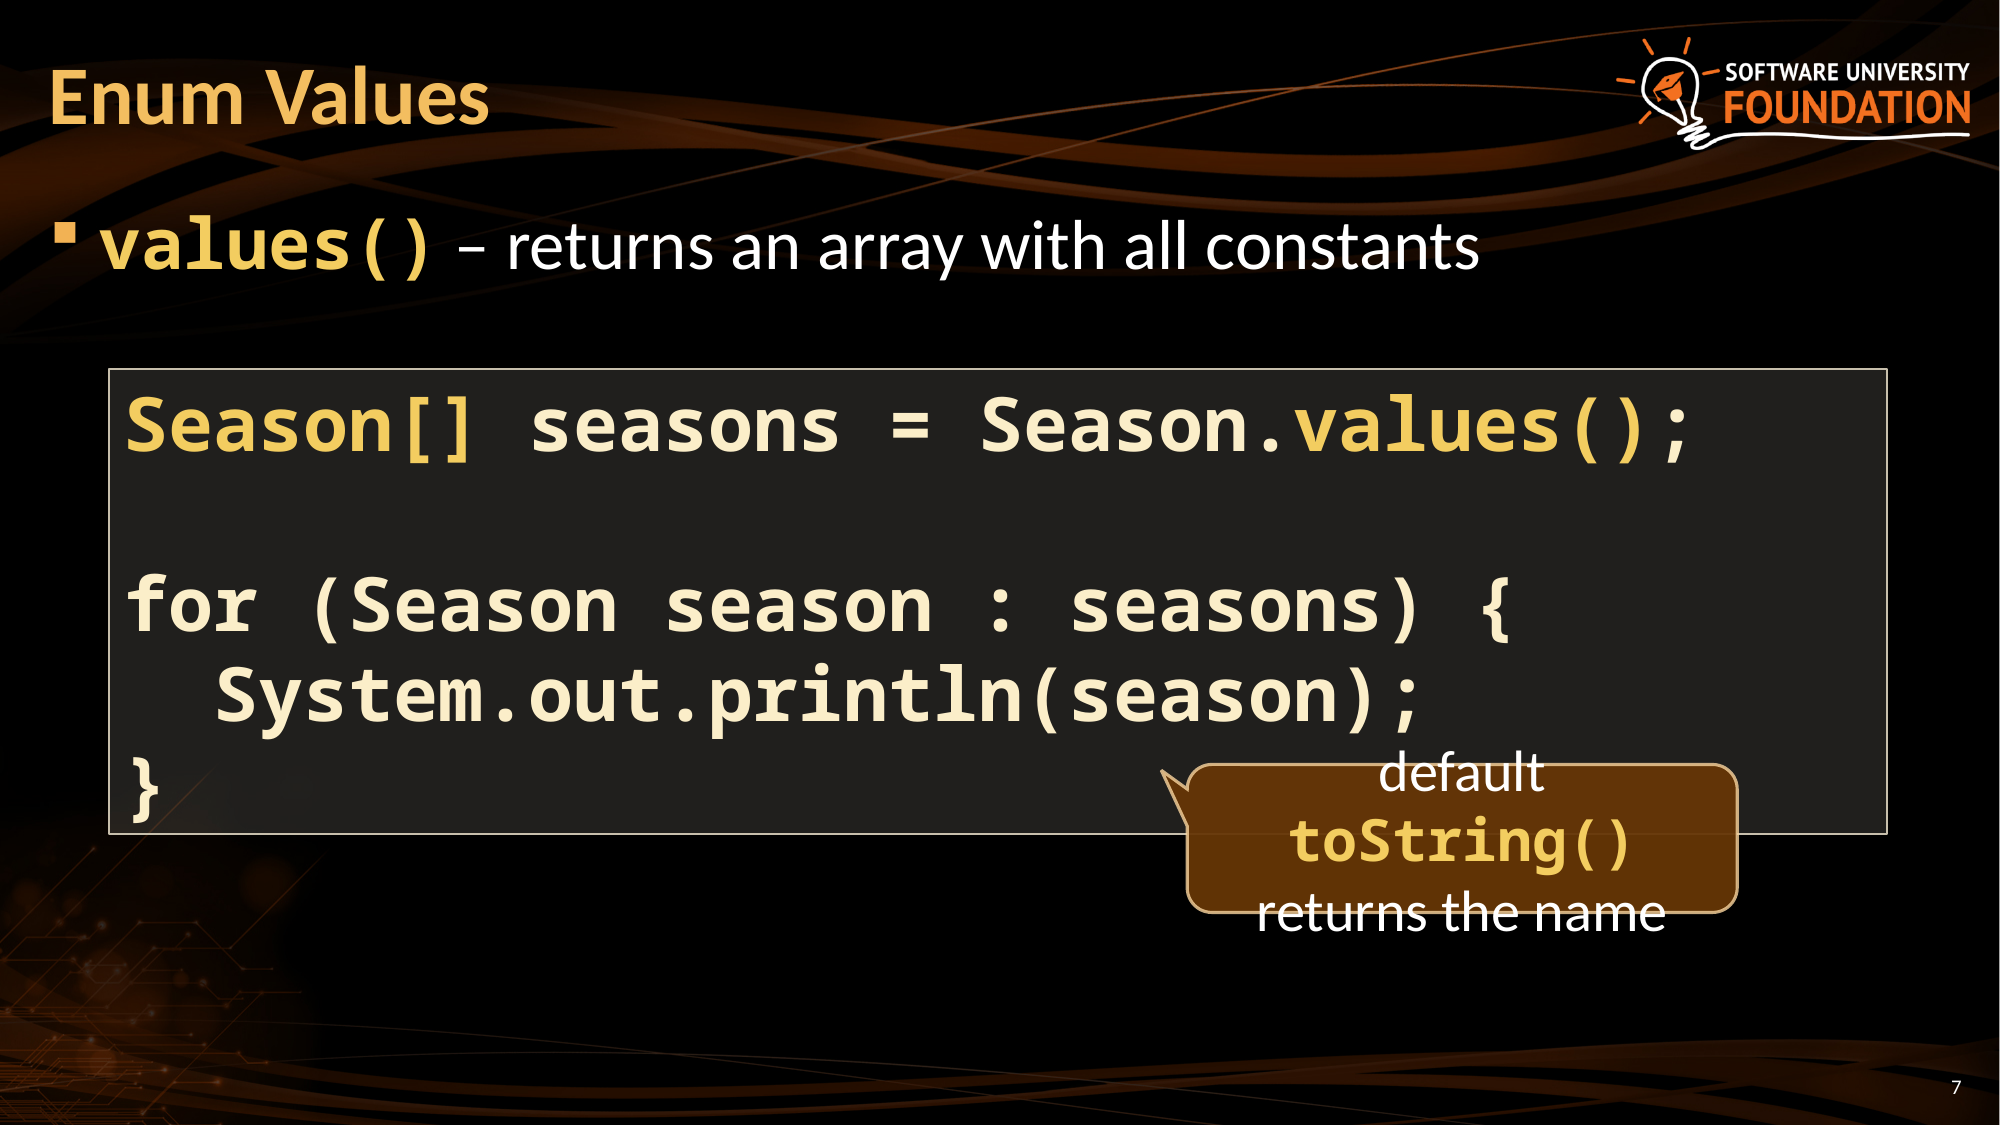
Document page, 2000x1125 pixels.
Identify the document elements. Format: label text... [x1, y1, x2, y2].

title Enum Values [30, 6, 1602, 189]
text_box Season[] seasons = Season.values(); for (Season season : seasons) { System.out.println(season); } [108, 369, 1888, 834]
list values() – returns an array with all constants [31, 188, 1968, 1103]
picture [0, 0, 2000, 1125]
slide_number 7 [1897, 1070, 1968, 1103]
text_box default toString() returns the name [1160, 763, 1739, 914]
